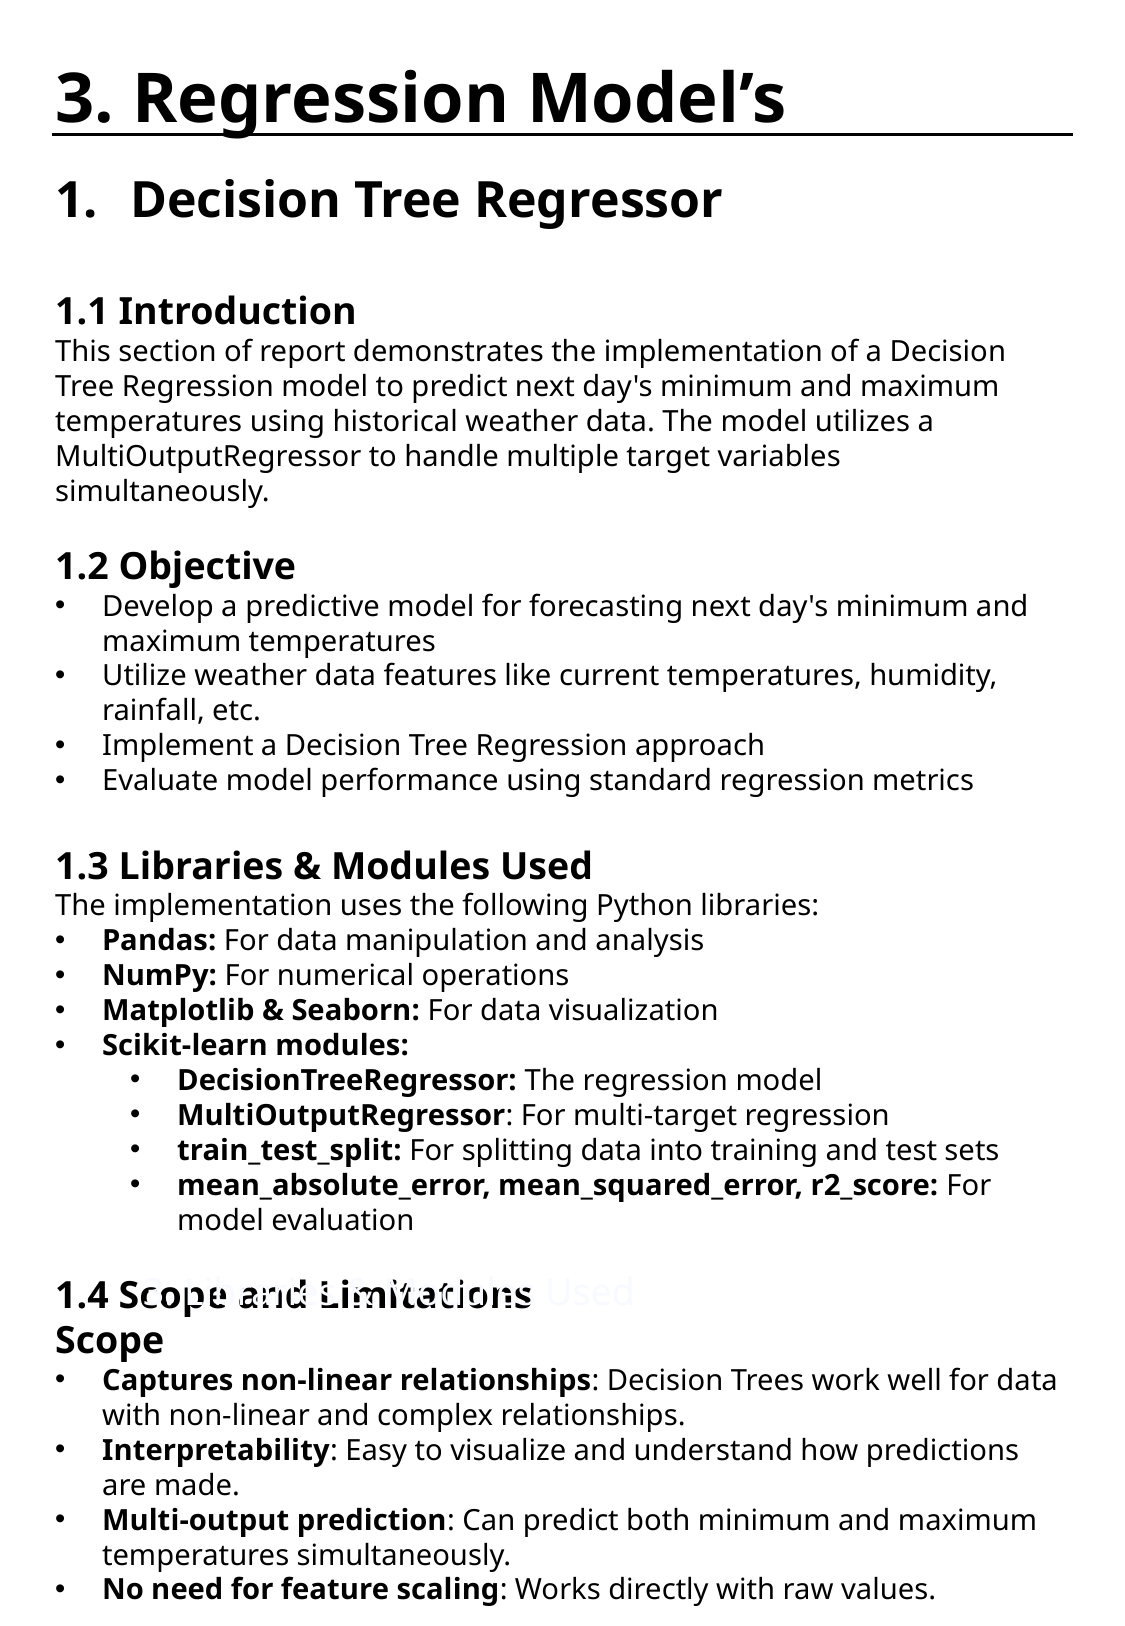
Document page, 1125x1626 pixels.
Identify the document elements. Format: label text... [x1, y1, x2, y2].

title 3. Regression Model’s [40, 52, 1062, 149]
text_box 3. Libraries & Modules Used [128, 1260, 872, 1433]
text_box Decision Tree Regressor 1.1 Introduction This section of report demonstrates the implementation of a Decision Tree Regression model to predict next day's minimum and maximum temperatures using historical weather data. The model utilizes a MultiOutputRegressor to handle multiple target variables simultaneously. 1.2 Objective Develop a predictive model for forecasting next day's minimum and maximum temperatures Utilize weather data features like current temperatures, humidity, rainfall, etc. Implement a Decision Tree Regression approach Evaluate model performance using standard regression metrics 1.3 Libraries & Modules Used The implementation uses the following Python libraries: Pandas: For data manipulation and analysis NumPy: For numerical operations Matplotlib & Seaborn: For data visualization Scikit-learn modules: DecisionTreeRegressor: The regression model MultiOutputRegressor: For multi-target regression train_test_split: For splitting data into training and test sets mean_absolute_error, mean_squared_error, r2_score: For model evaluation 1.4 Scope and Limitations Scope Captures non-linear relationships: Decision Trees work well for data with non-linear and complex relationships. Interpretability: Easy to visualize and understand how predictions are made. Multi-output prediction: Can predict both minimum and maximum temperatures simultaneously. No need for feature scaling: Works directly with raw values. [40, 159, 1074, 1614]
